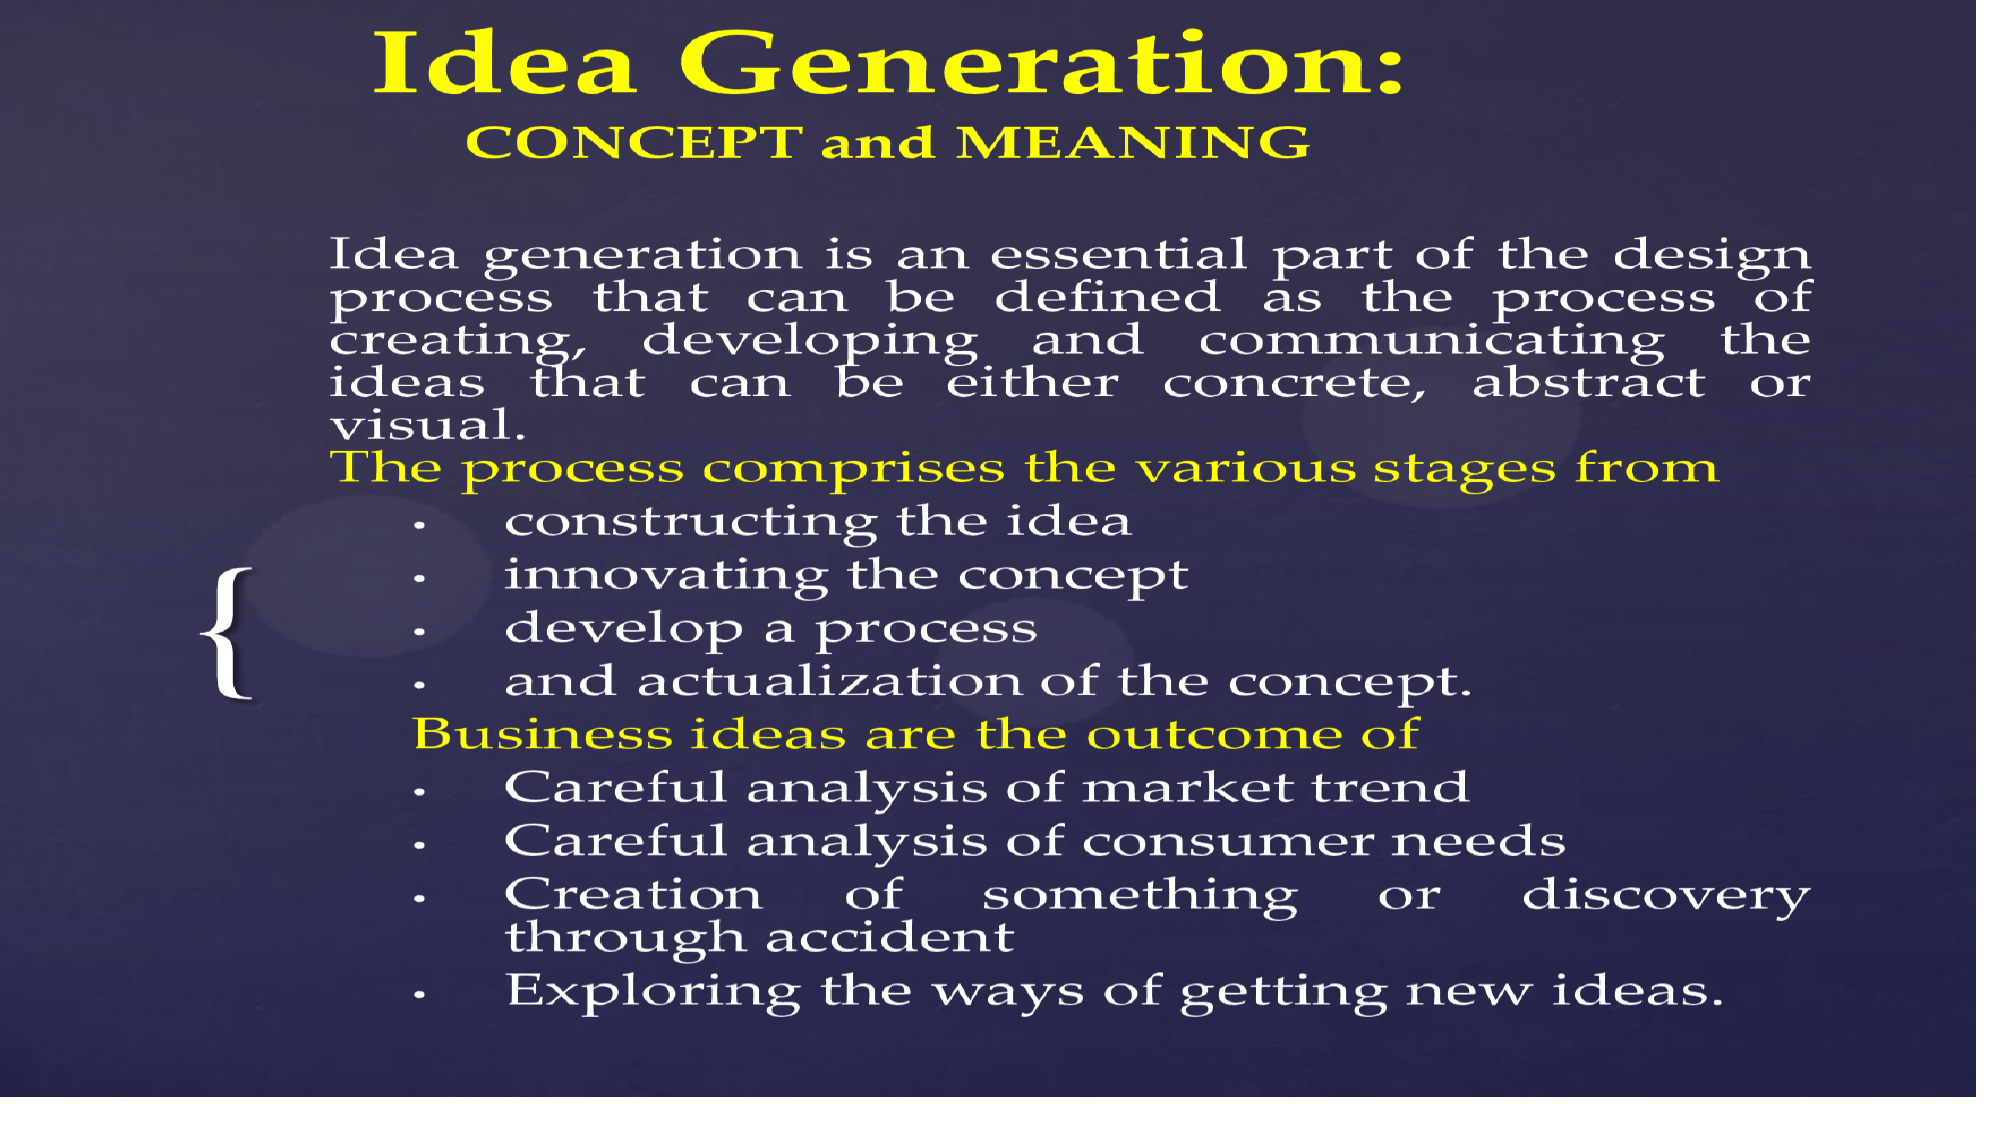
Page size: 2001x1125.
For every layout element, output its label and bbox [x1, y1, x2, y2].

list [0, 0, 1976, 1097]
